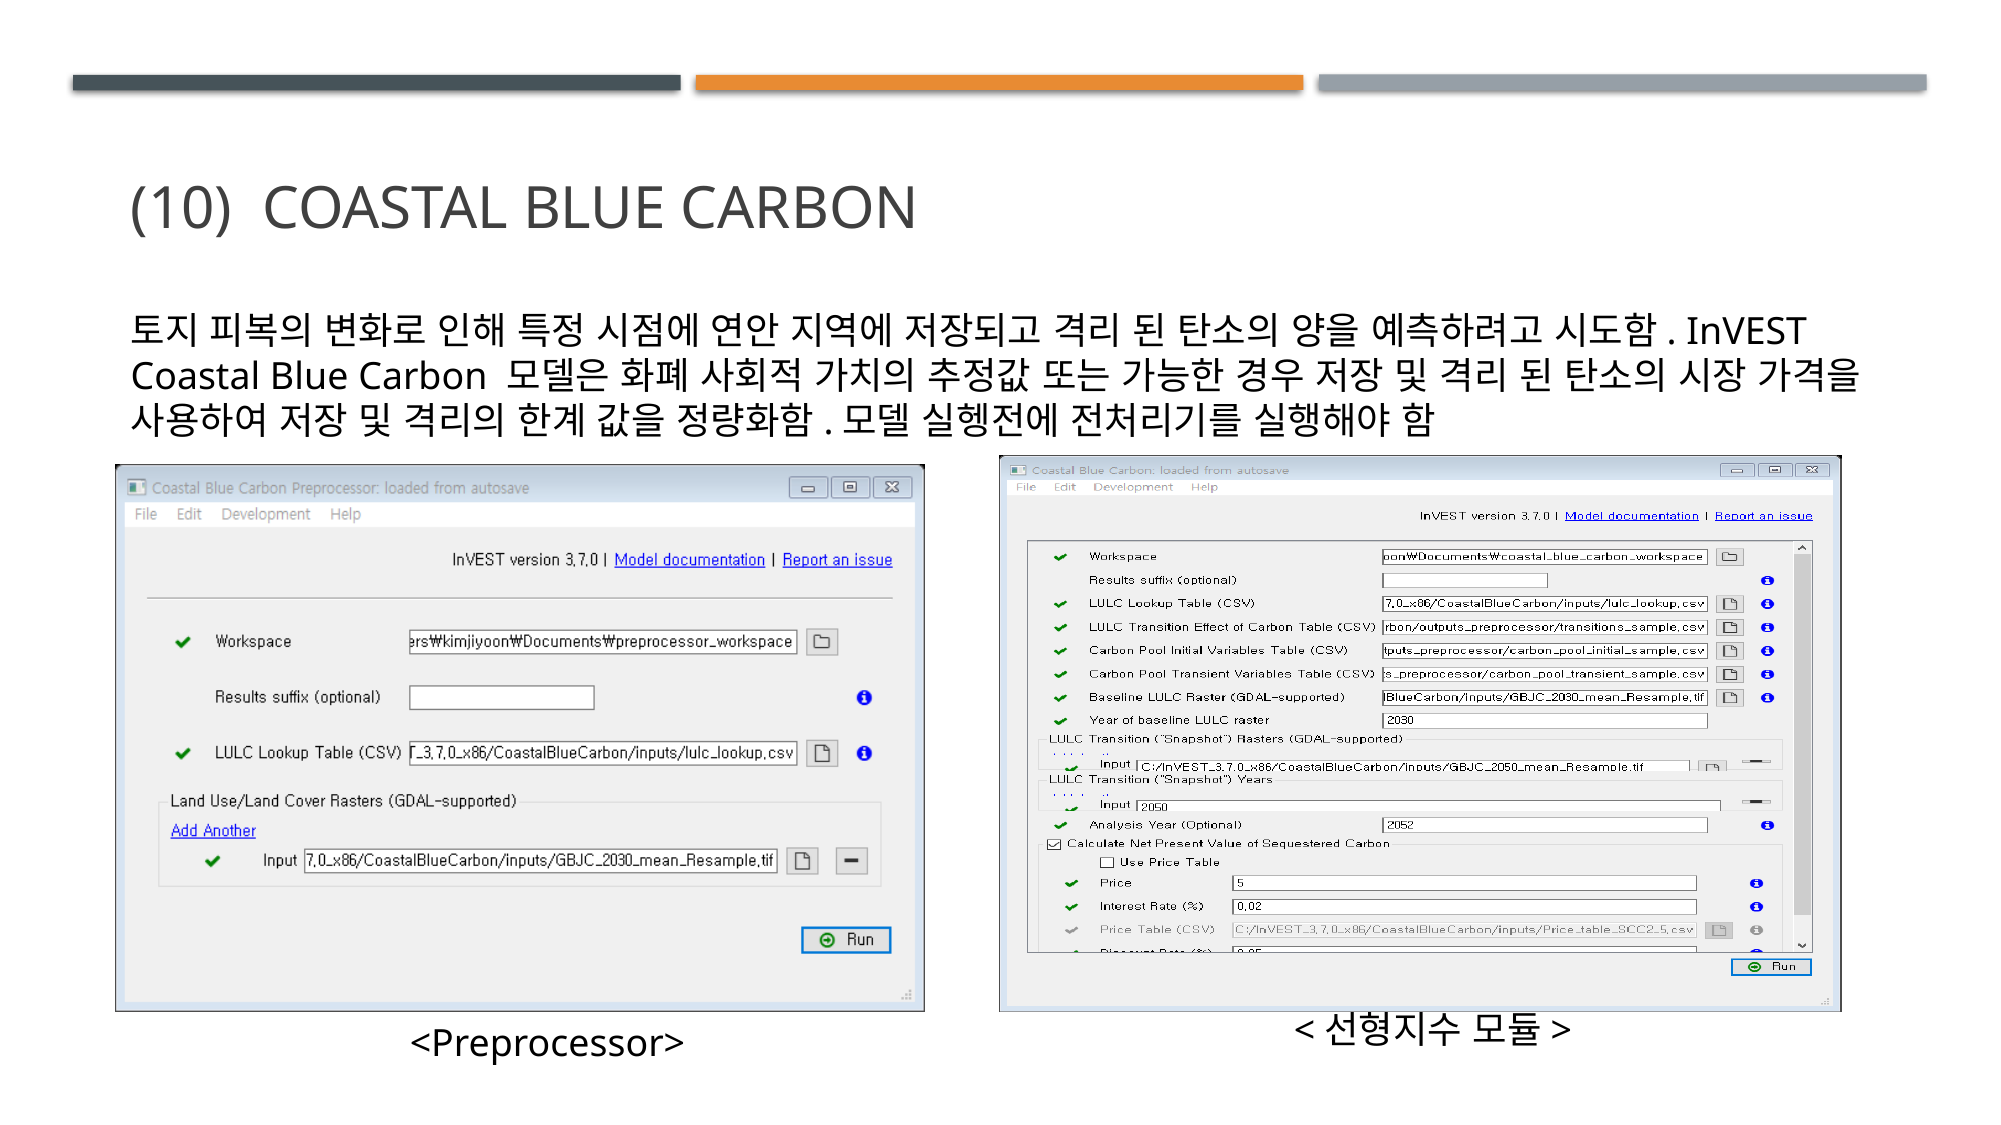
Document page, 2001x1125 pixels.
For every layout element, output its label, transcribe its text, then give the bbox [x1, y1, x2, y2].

text_box 토지 피복의 변화로 인해 특정 시점에 연안 지역에 저장되고 격리 된 탄소의 양을 예측하려고 시도함. InVEST Coastal Blue Carbon 모델은 화폐 사회적 가치의 추정값 또는 가능한 경우 저장 및 격리 된 탄소의 시장 가격을 사용하여 저장 및 격리의 한계 값을 정량화함.모델 실헹전에 전처리기를 실행해야 함 [115, 299, 1958, 450]
picture [115, 463, 926, 1012]
text_box <Preprocessor> [395, 1020, 825, 1072]
picture [999, 455, 1842, 1012]
title (10) Coastal blue cARBON [115, 52, 1926, 248]
text_box <선형지수 모듈> [1278, 1021, 1709, 1058]
